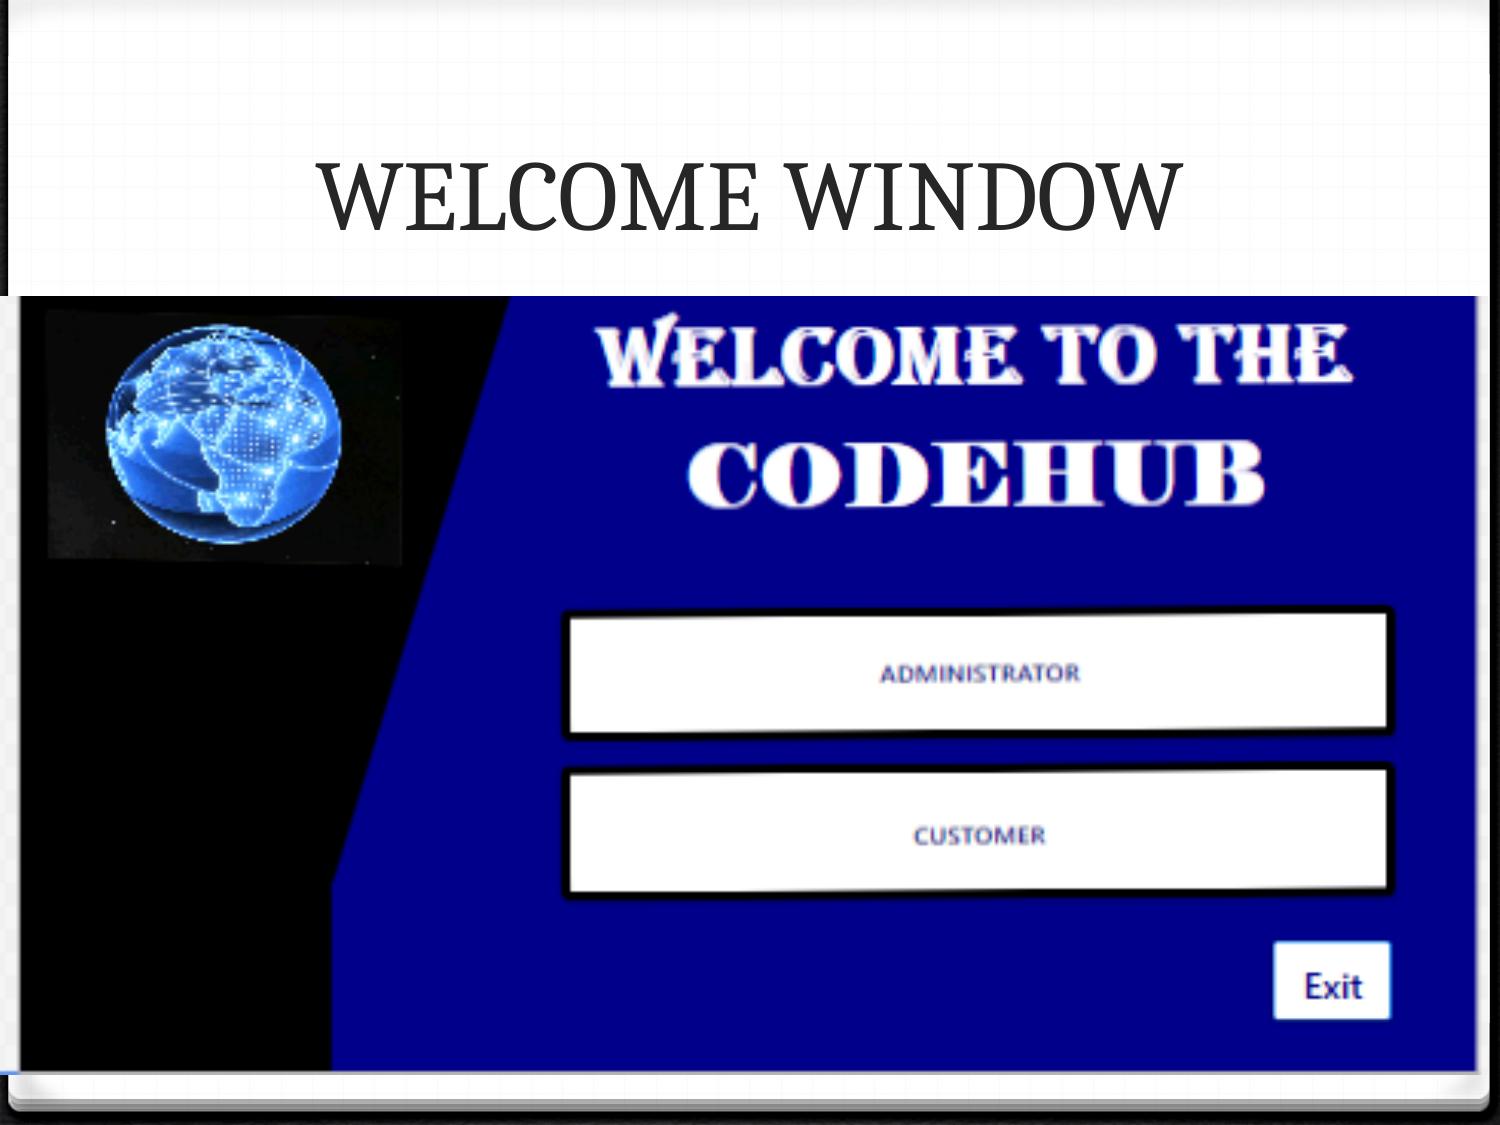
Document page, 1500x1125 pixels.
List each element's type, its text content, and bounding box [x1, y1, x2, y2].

picture [0, 0, 1500, 1125]
title WELCOME WINDOW [90, 71, 1410, 292]
